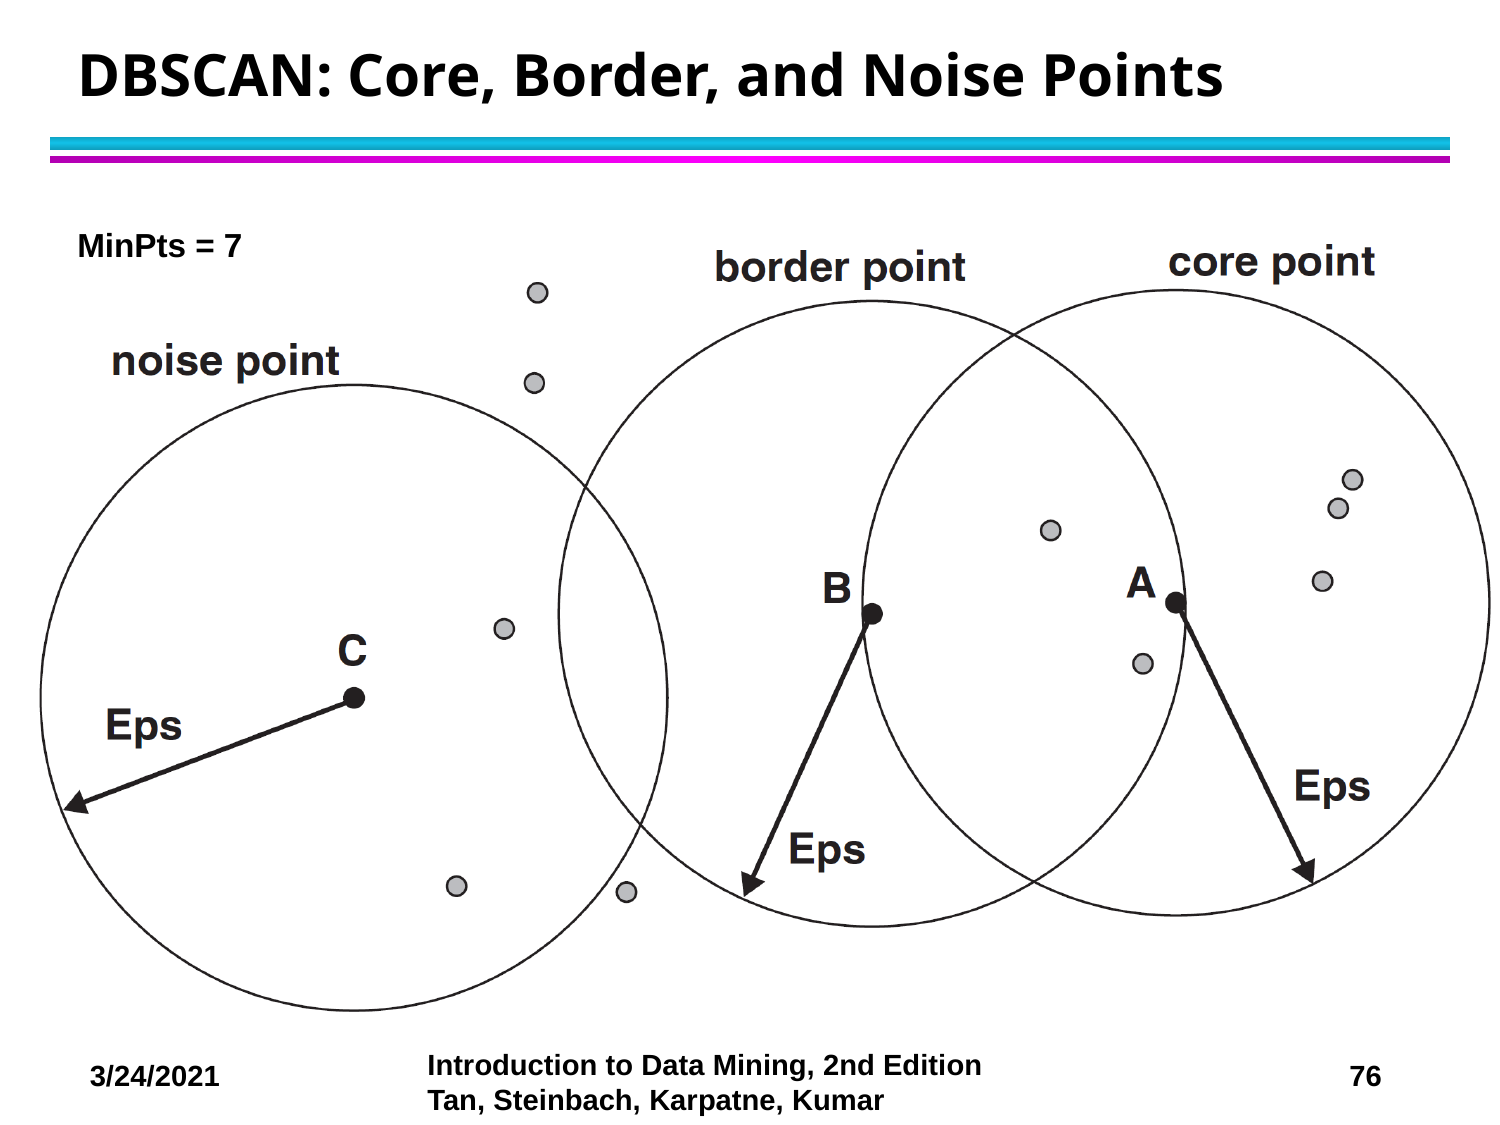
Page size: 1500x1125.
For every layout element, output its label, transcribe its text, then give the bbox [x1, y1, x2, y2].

title DBSCAN: Core, Border, and Noise Points [62, 24, 1421, 116]
picture [0, 212, 1498, 1026]
